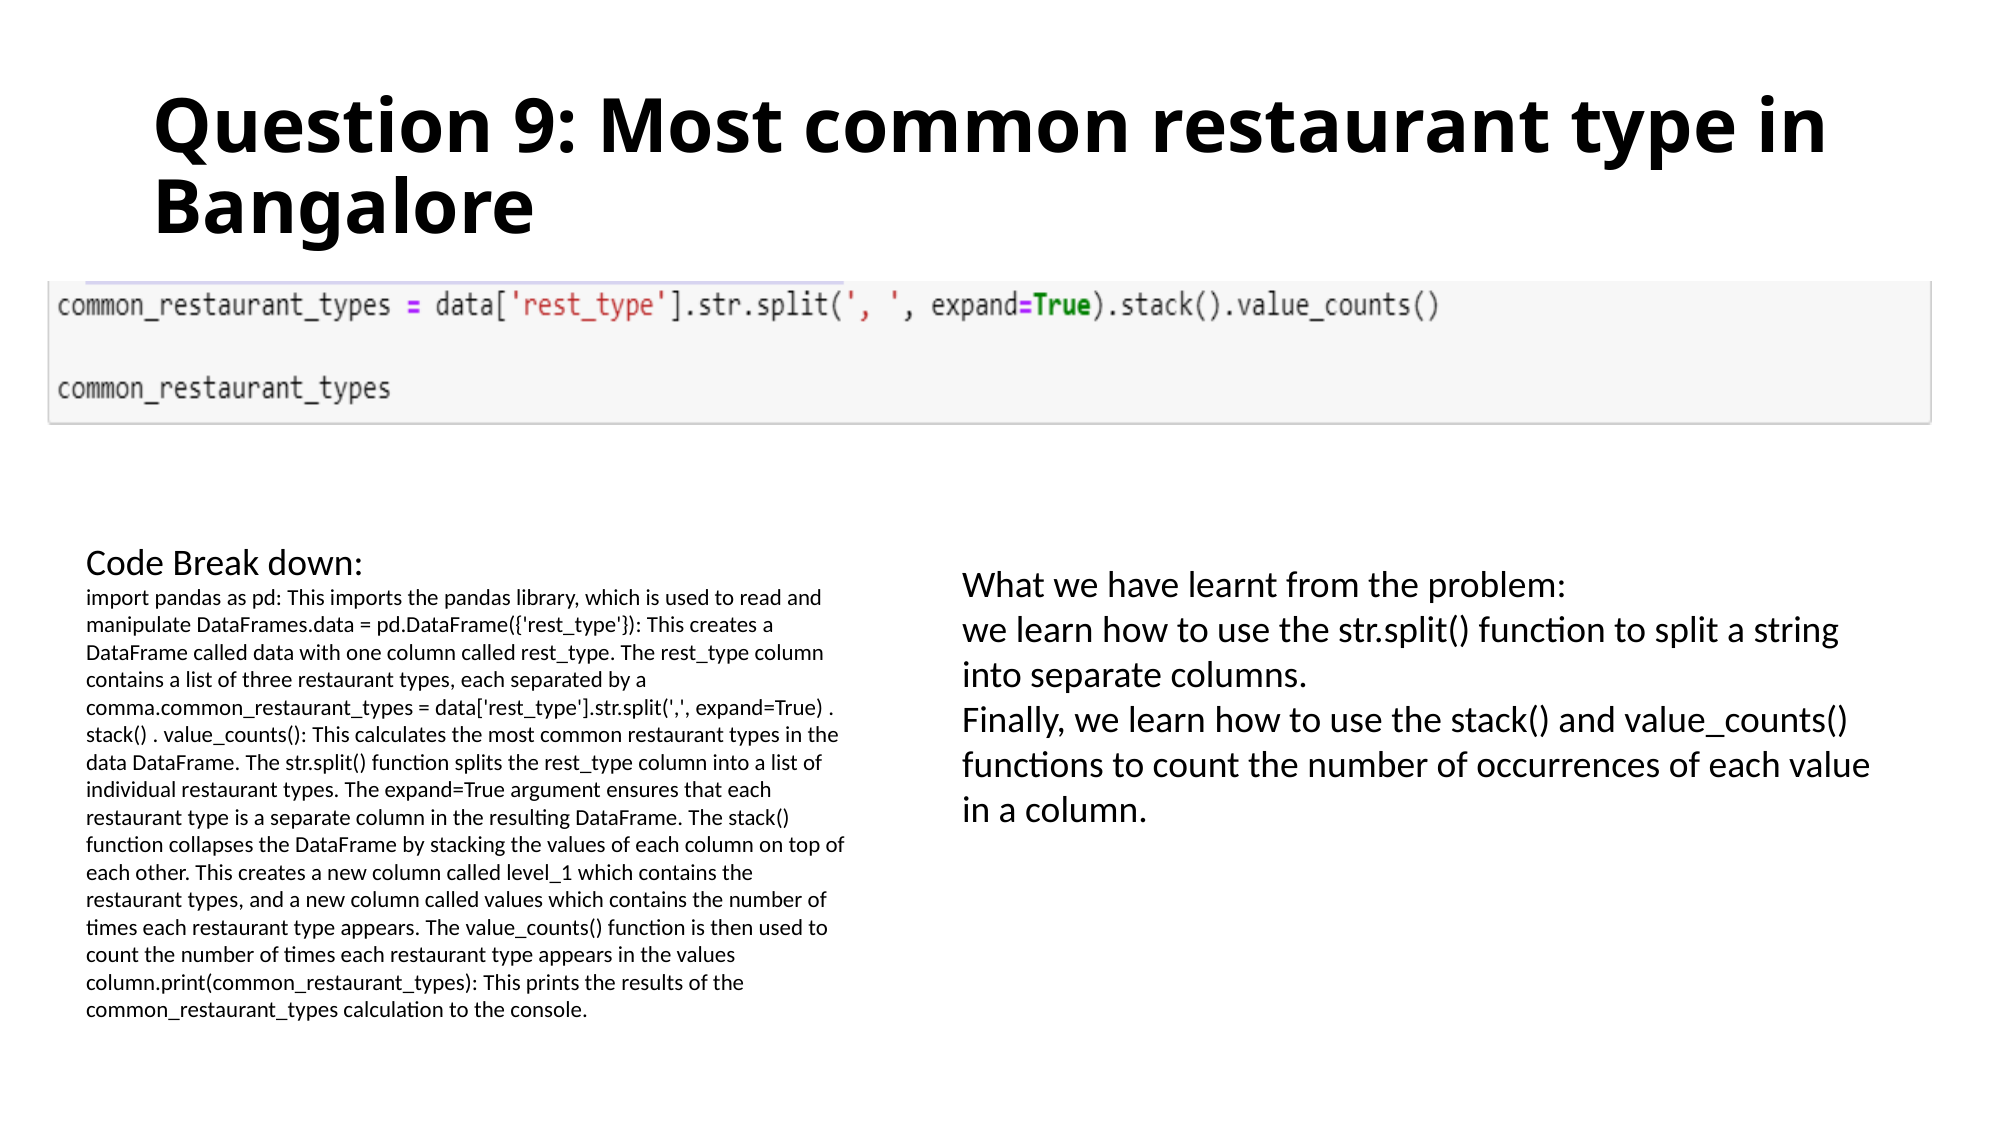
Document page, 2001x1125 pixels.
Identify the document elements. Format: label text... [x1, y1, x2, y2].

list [40, 281, 1932, 425]
text_box What we have learnt from the problem: we learn how to use the str.split() function to split a string into separate columns. Finally, we learn how to use the stack() and value_counts() functions to count the number of occurrences of each value in a column. [947, 552, 1904, 838]
title Question 9: Most common restaurant type in Bangalore [137, 59, 1863, 278]
text_box Code Break down: import pandas as pd: This imports the pandas library, which is used to read and manipulate DataFrames.data = pd.DataFrame({'rest_type'}): This creates a DataFrame called data with one column called rest_type. The rest_type column contains a list of three restaurant types, each separated by a comma.common_restaurant_types = data['rest_type'].str.split(',', expand=True) . stack() . value_counts(): This calculates the most common restaurant types in the data DataFrame. The str.split() function splits the rest_type column into a list of individual restaurant types. The expand=True argument ensures that each restaurant type is a separate column in the resulting DataFrame. The stack() function collapses the DataFrame by stacking the values of each column on top of each other. This creates a new column called level_1 which contains the restaurant types, and a new column called values which contains the number of times each restaurant type appears. The value_counts() function is then used to count the number of times each restaurant type appears in the values column.print(common_restaurant_types): This prints the results of the common_restaurant_types calculation to the console. [71, 530, 864, 1030]
